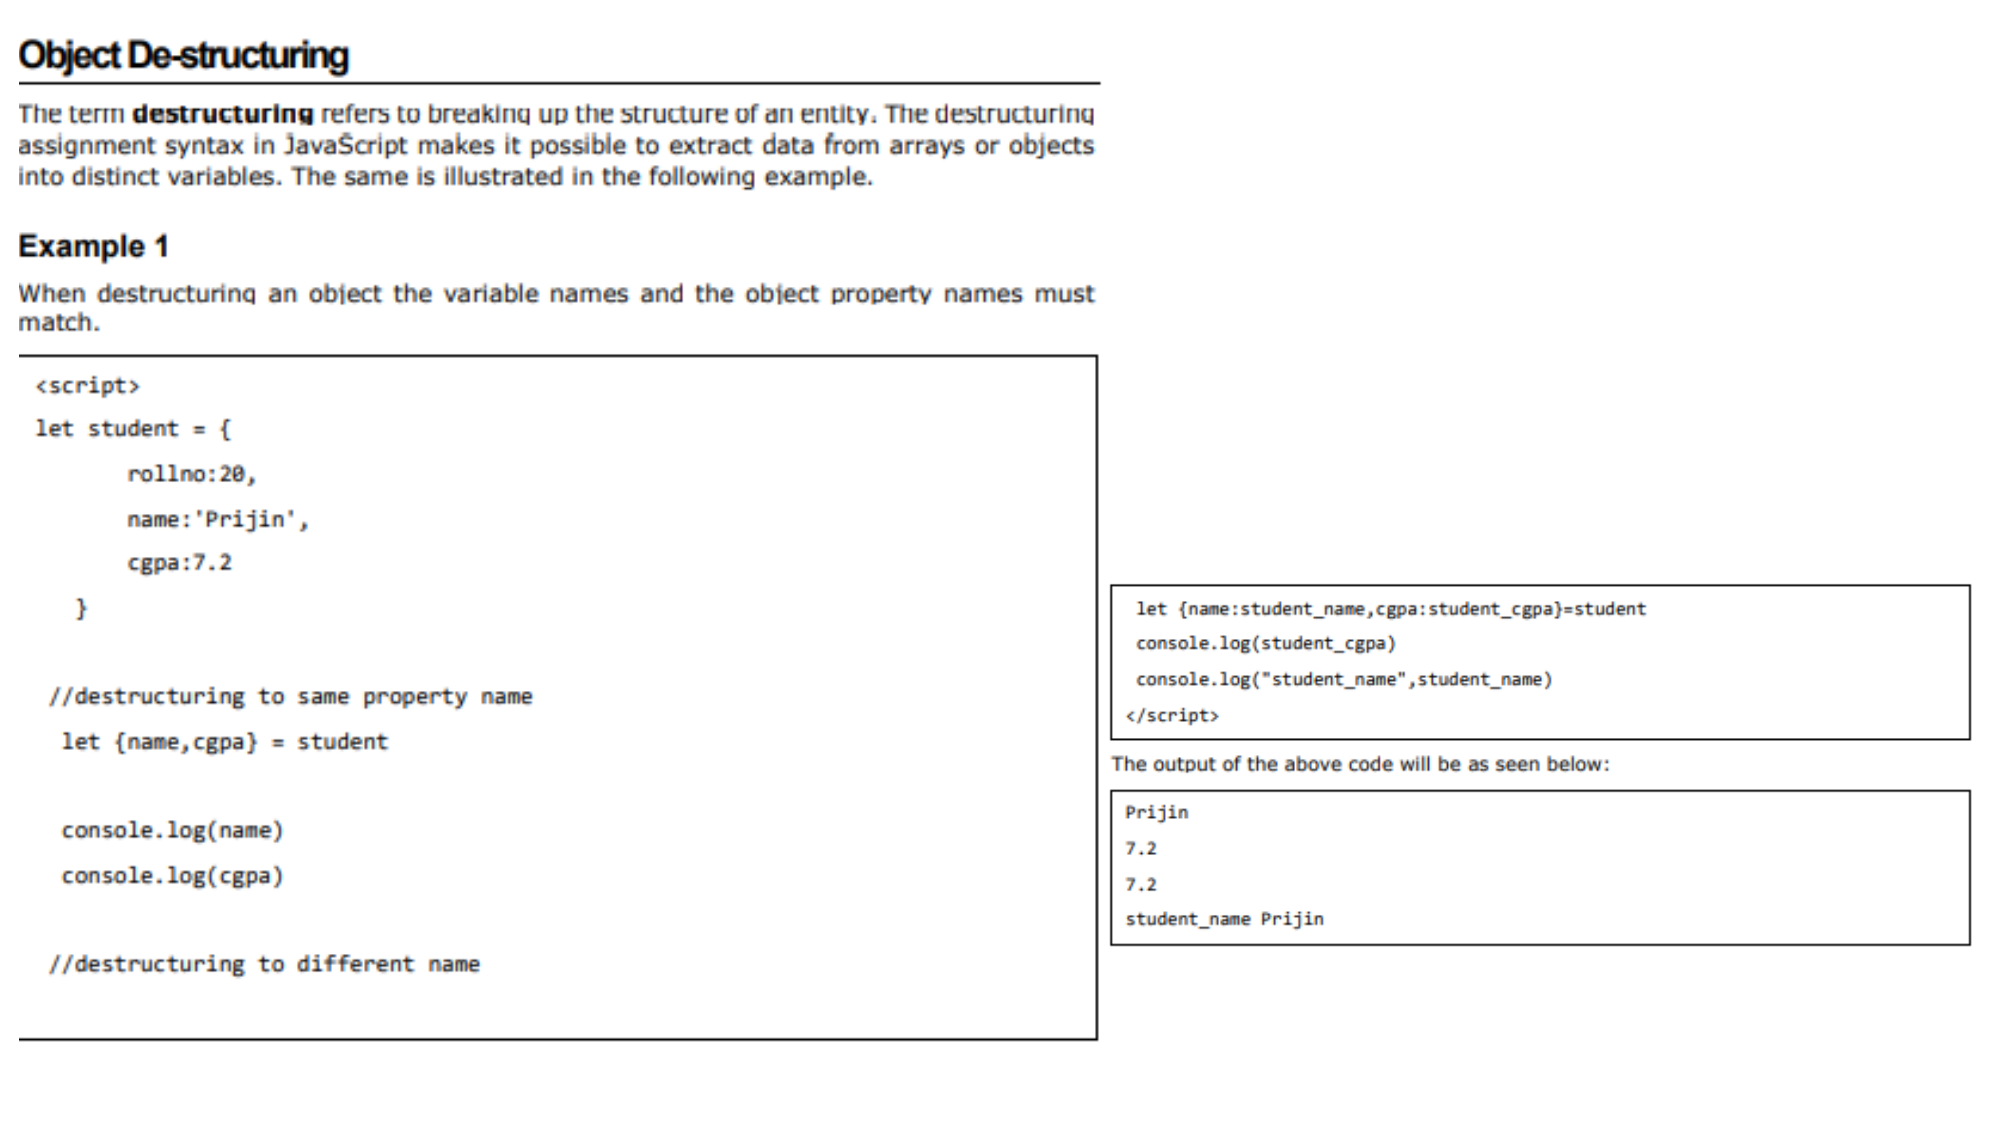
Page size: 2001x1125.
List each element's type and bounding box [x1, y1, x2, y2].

picture [19, 35, 1979, 1051]
